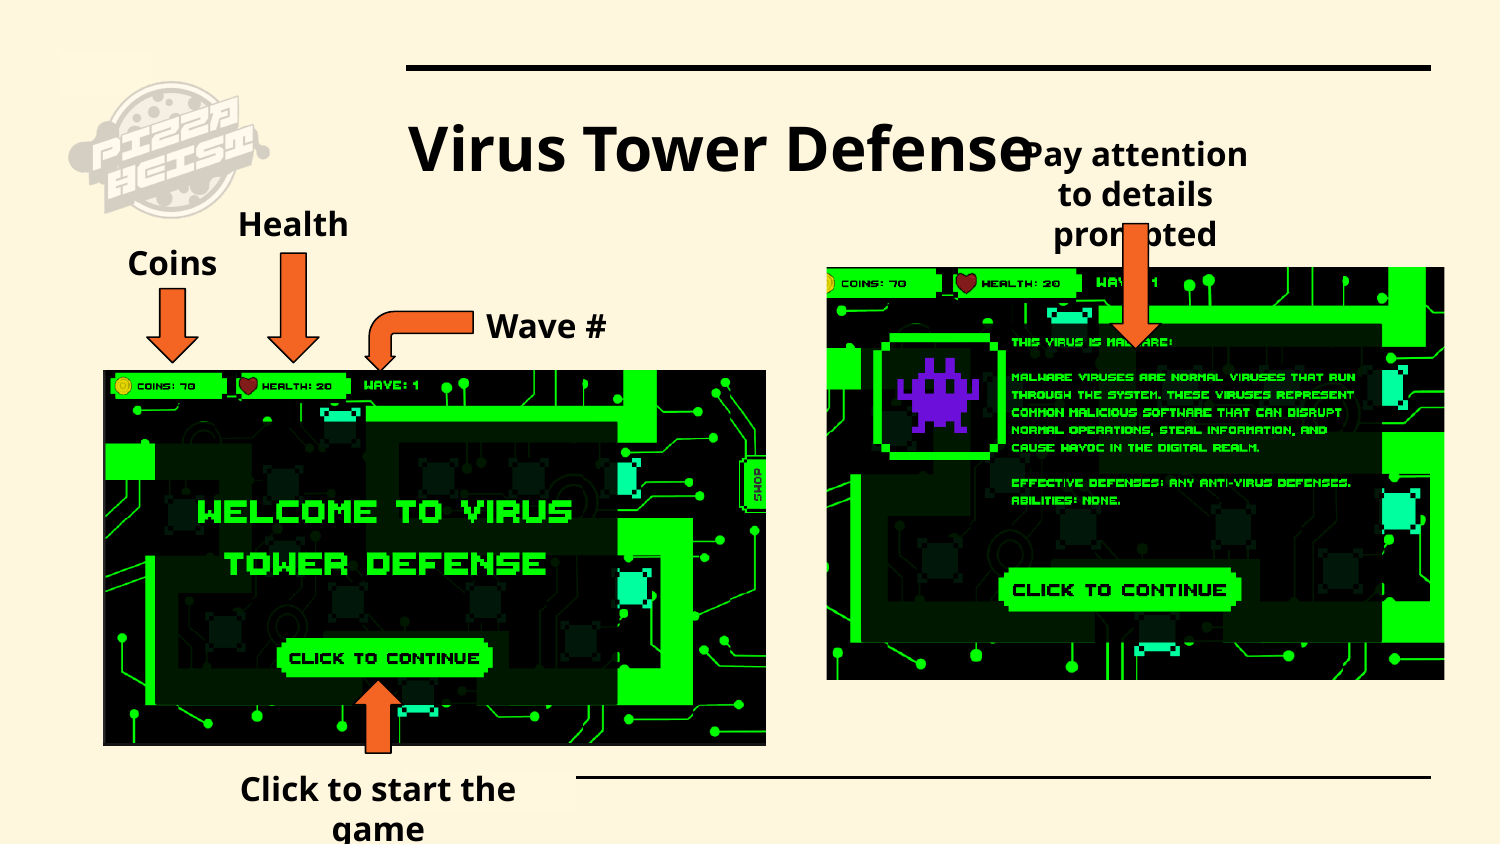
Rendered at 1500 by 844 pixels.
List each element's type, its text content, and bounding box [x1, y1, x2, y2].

text_box [267, 253, 319, 363]
text_box Click to start the game [181, 754, 576, 830]
text_box Pay attention to details prompted [988, 118, 1283, 208]
picture [403, 771, 576, 812]
title Virus Tower Defense [393, 94, 1431, 199]
text_box [146, 288, 199, 363]
text_box [365, 311, 474, 368]
text_box [1122, 223, 1149, 265]
text_box Wave # [466, 290, 627, 330]
picture [59, 54, 286, 245]
text_box Coins [86, 252, 259, 304]
picture [826, 267, 1445, 680]
picture [103, 370, 766, 746]
text_box Health [290, 188, 374, 245]
